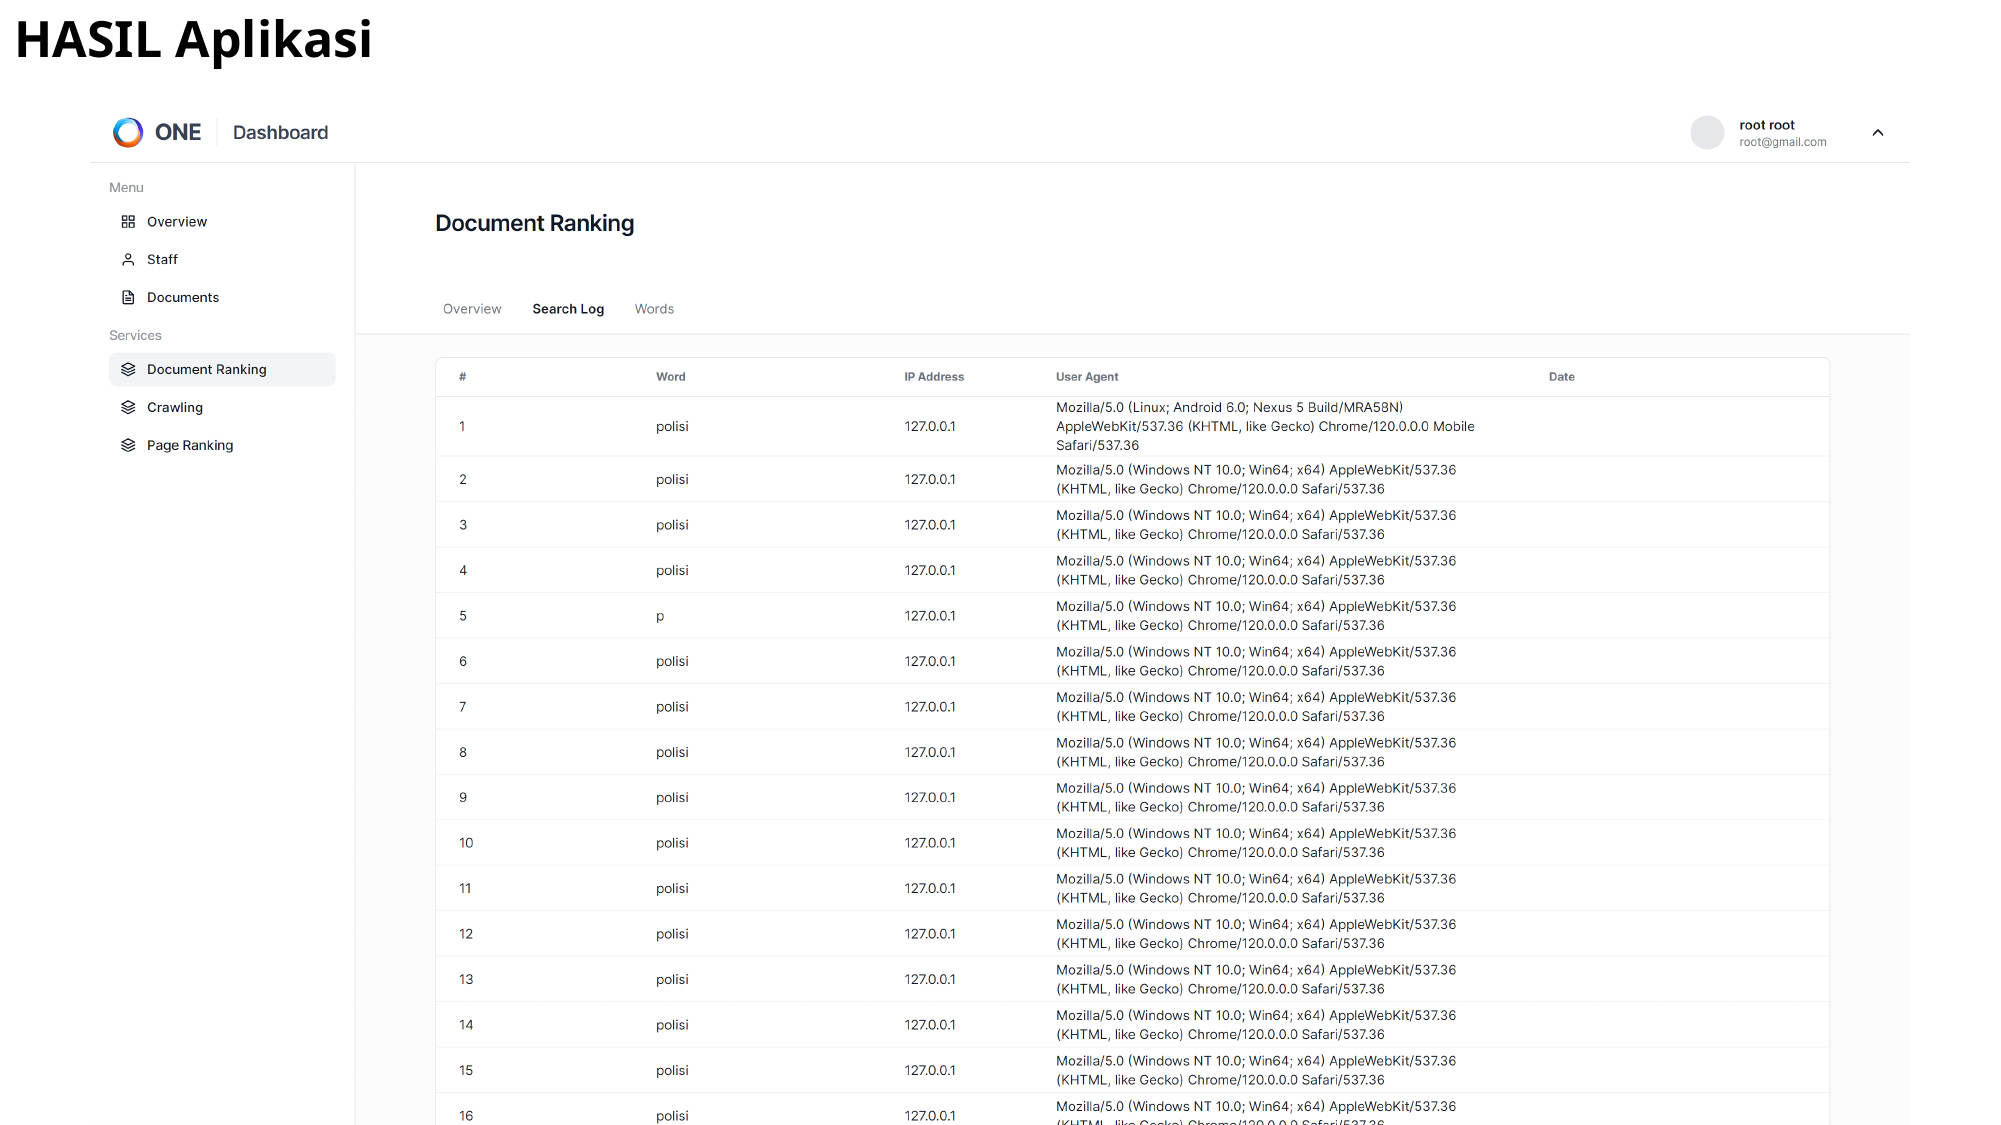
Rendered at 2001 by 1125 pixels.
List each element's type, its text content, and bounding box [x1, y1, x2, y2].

text_box HASIL Aplikasi [0, 0, 676, 75]
picture [90, 102, 1910, 1125]
